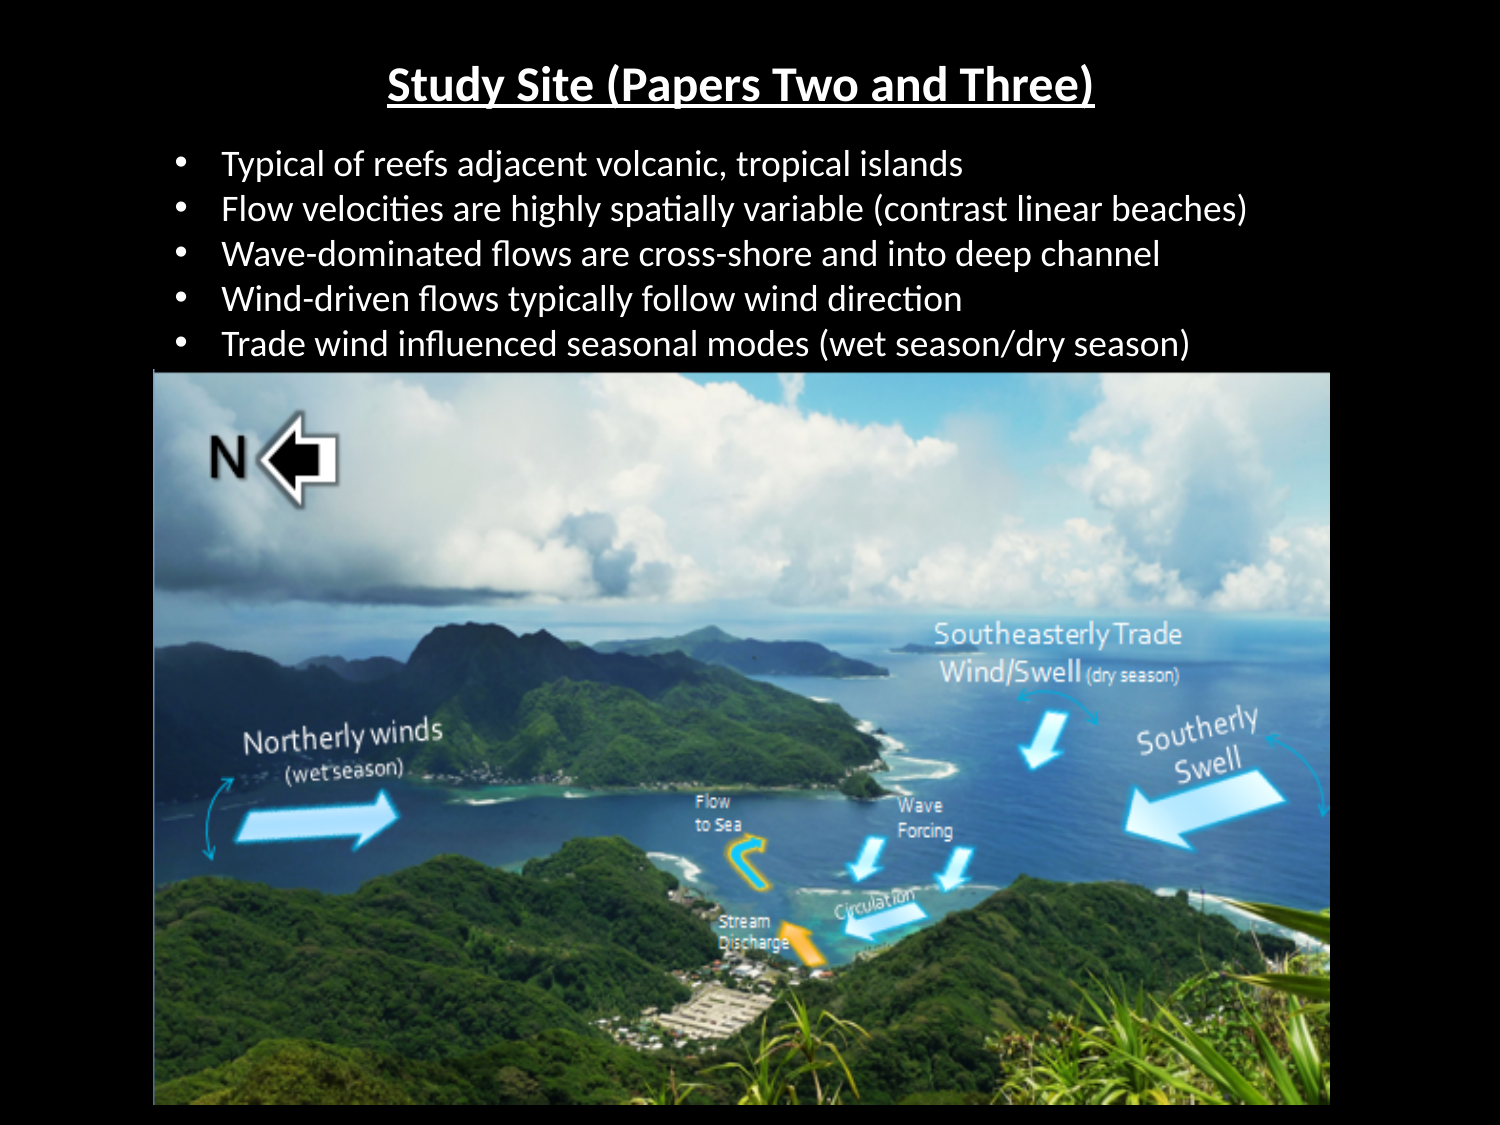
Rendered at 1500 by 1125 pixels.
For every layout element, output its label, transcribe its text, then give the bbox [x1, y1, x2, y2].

text_box Study Site (Papers Two and Three) [372, 43, 1110, 119]
picture [153, 369, 1330, 1105]
text_box Typical of reefs adjacent volcanic, tropical islands Flow velocities are highly spatially variable (contrast linear beaches) Wave-dominated flows are cross-shore and into deep channel Wind-driven flows typically follow wind direction Trade wind influenced seasonal modes (wet season/dry season) [159, 131, 1264, 369]
